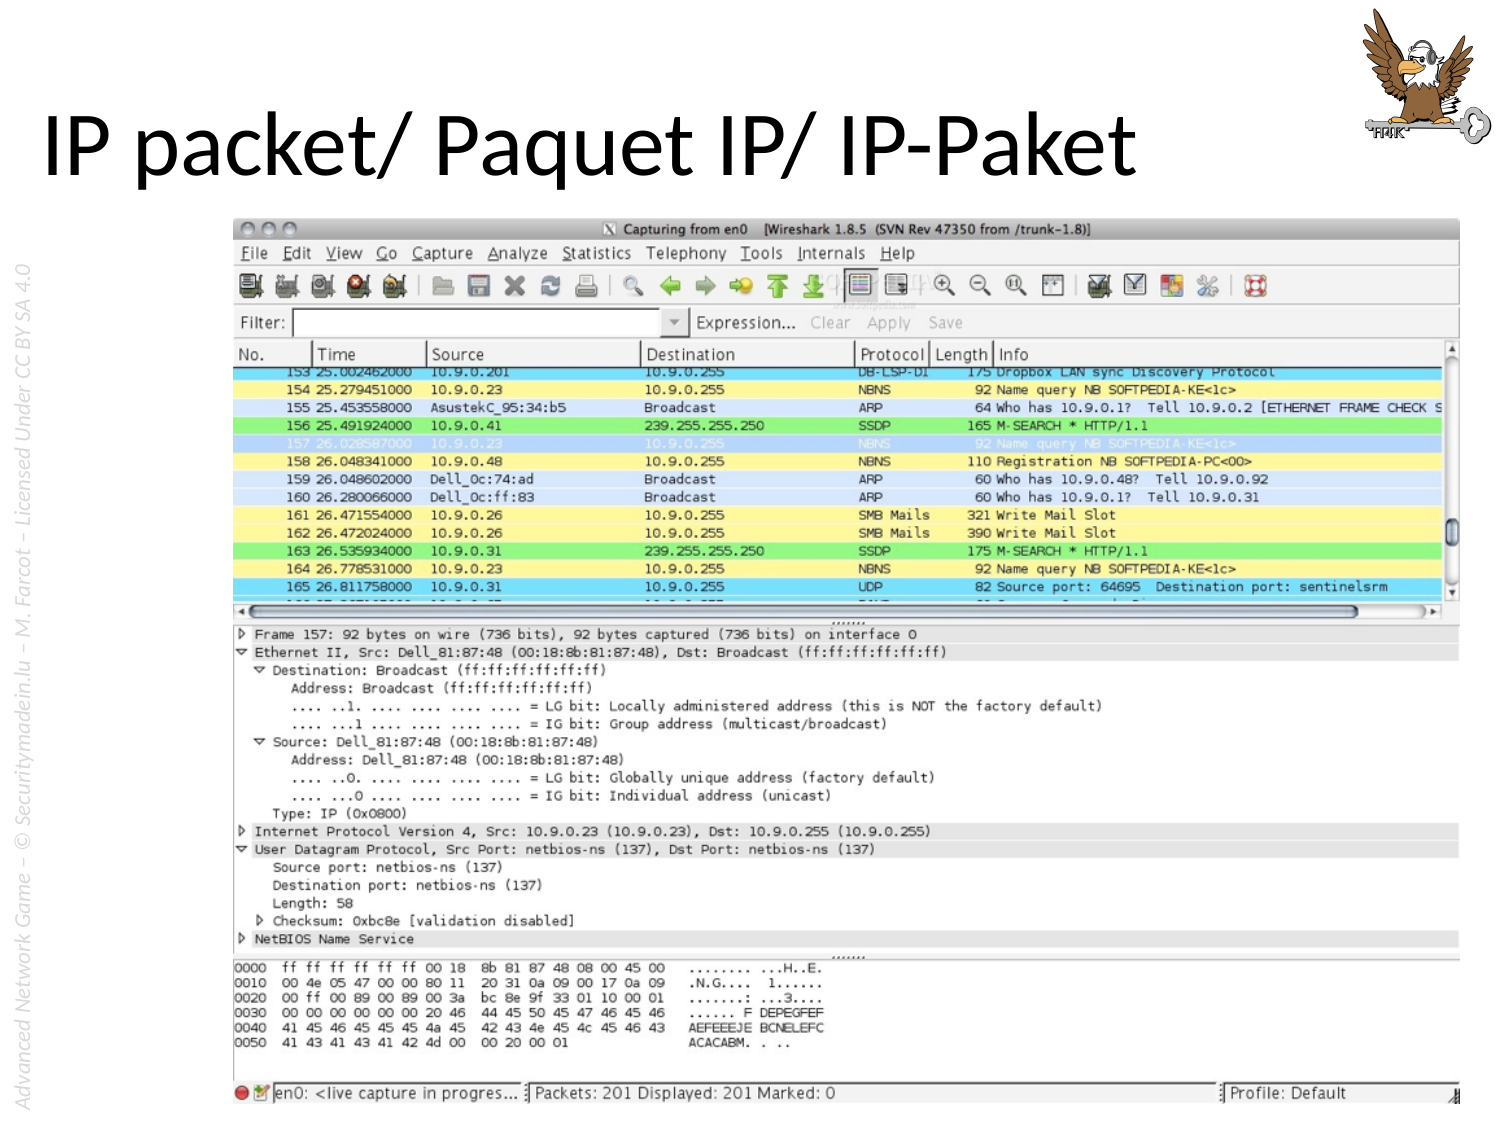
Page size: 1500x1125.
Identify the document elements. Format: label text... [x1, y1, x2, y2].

text_box IP packet/ Paquet IP/ IP-Paket [26, 45, 1425, 233]
text_box Advanced Network Game – © Securitymadein.lu – M. Farcot – Licensed Under CC BY SA 4.0 [0, 47, 43, 1125]
picture [233, 218, 1460, 1105]
picture [1359, 5, 1495, 149]
